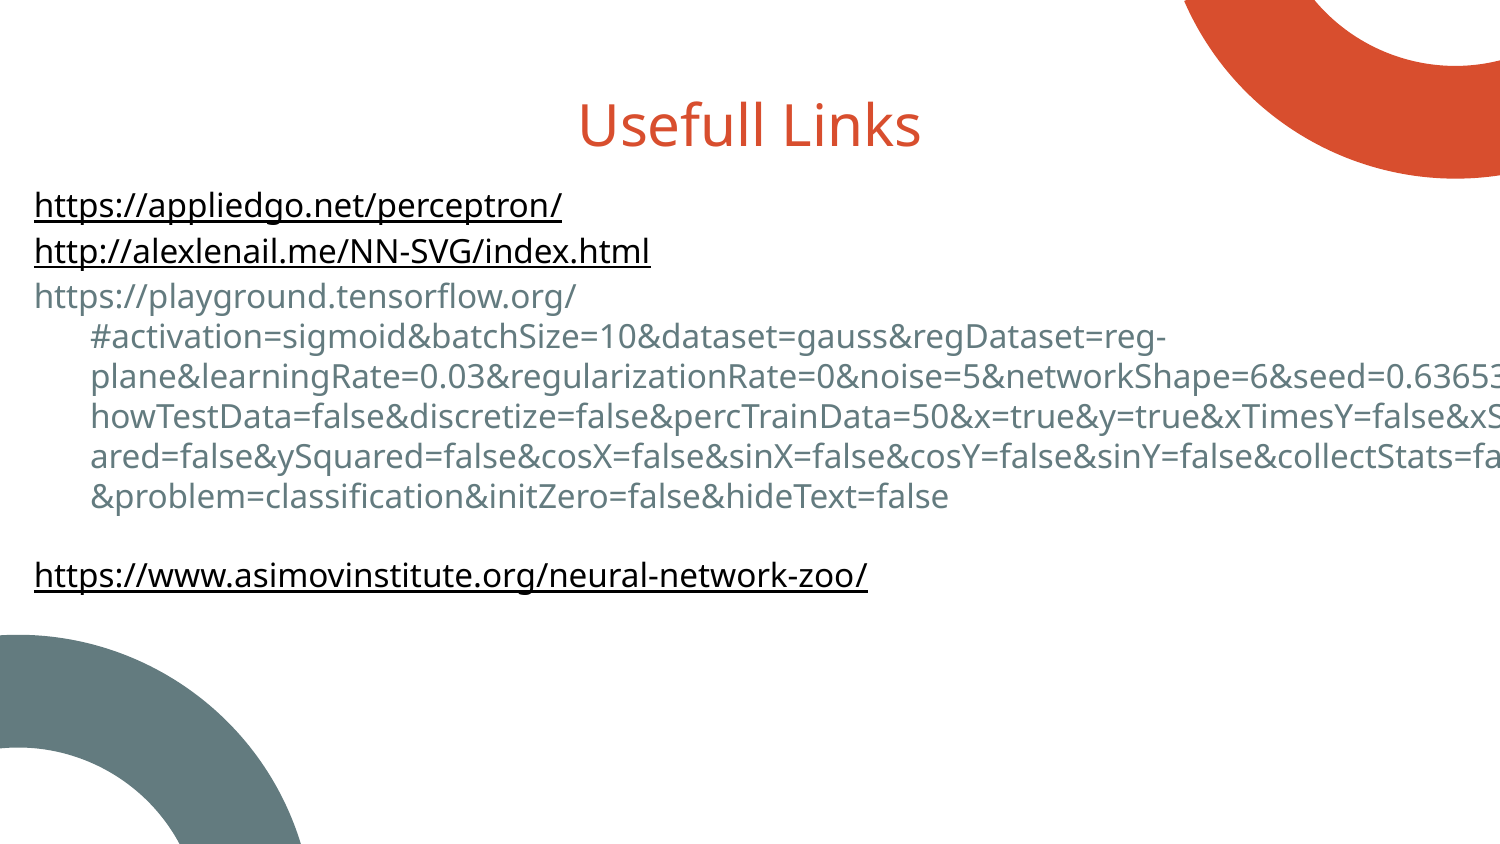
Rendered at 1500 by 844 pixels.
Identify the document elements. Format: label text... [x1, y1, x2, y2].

subtitle https://appliedgo.net/perceptron/ http://alexlenail.me/NN-SVG/index.html https://playground.tensorflow.org/#activation=sigmoid&batchSize=10&dataset=gauss&regDataset=reg-plane&learningRate=0.03&regularizationRate=0&noise=5&networkShape=6&seed=0.63653&showTestData=false&discretize=false&percTrainData=50&x=true&y=true&xTimesY=false&xSquared=false&ySquared=false&cosX=false&sinX=false&cosY=false&sinY=false&collectStats=false&problem=classification&initZero=false&hideText=false https://www.asimovinstitute.org/neural-network-zoo/ [0, 169, 1500, 764]
title Usefull Links [51, 72, 1449, 167]
